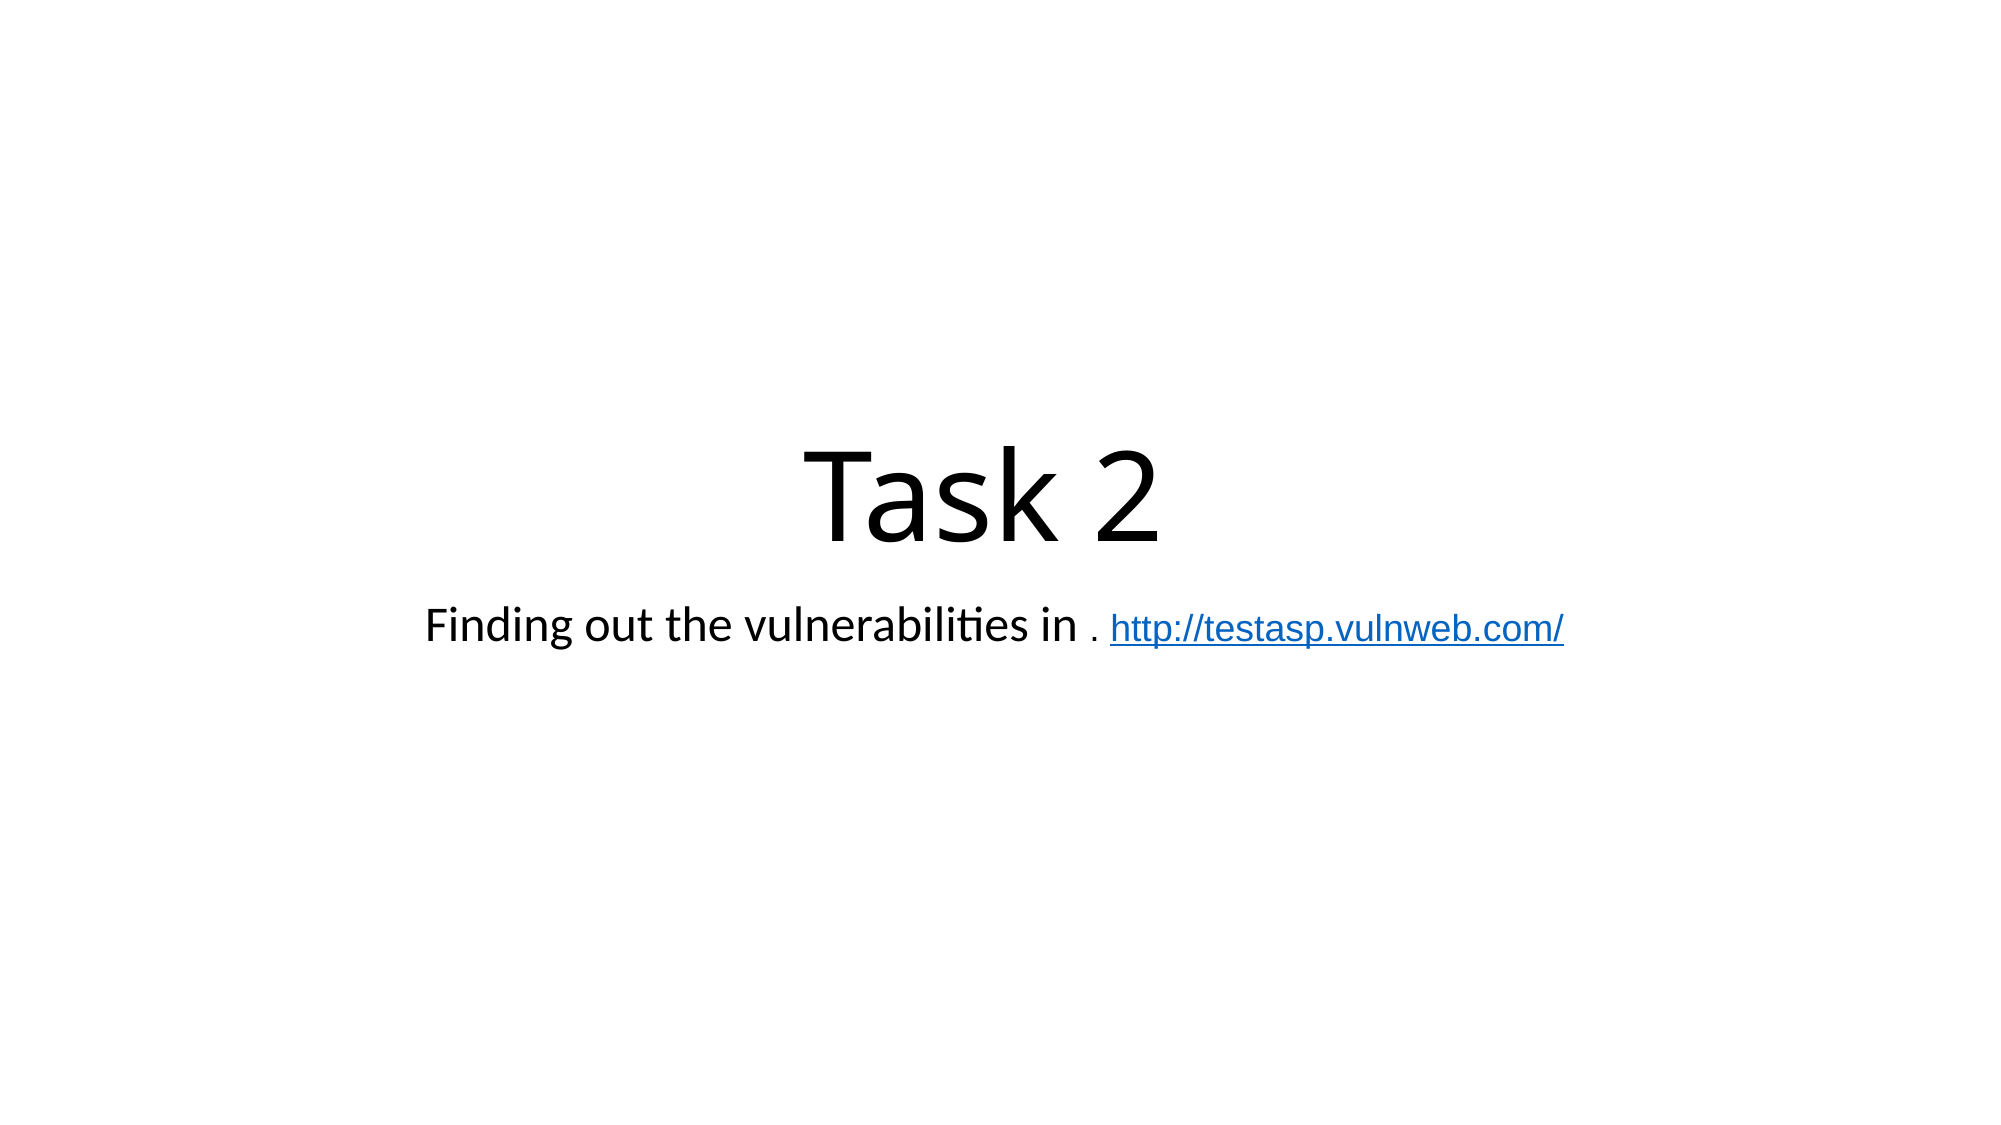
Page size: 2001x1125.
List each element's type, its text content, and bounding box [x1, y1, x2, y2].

subtitle Finding out the vulnerabilities in . http://testasp.vulnweb.com/ [249, 590, 1750, 863]
title Task 2 [249, 184, 1750, 576]
